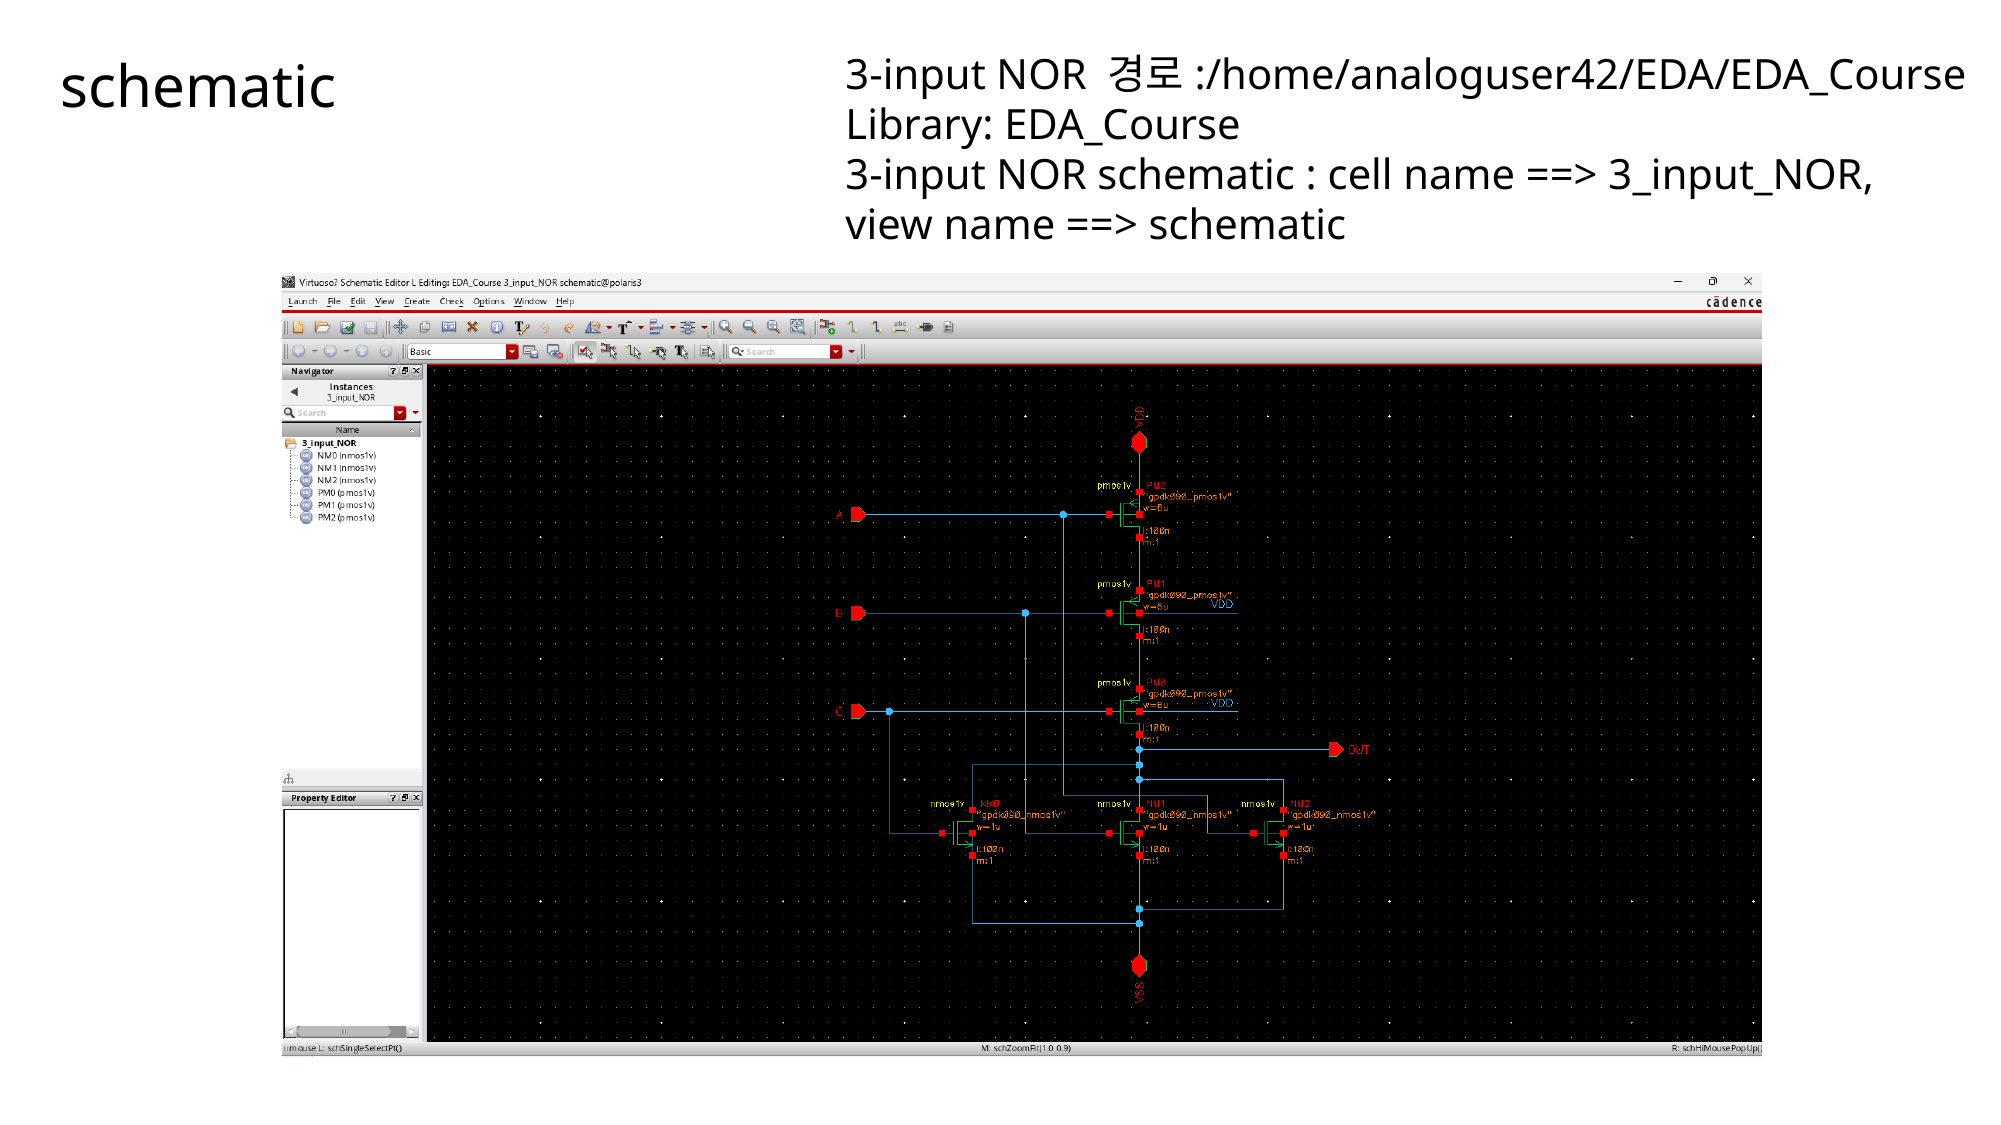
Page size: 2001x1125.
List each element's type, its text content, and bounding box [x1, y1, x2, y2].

picture [282, 273, 1762, 1057]
text_box 3-input NOR 경로:/home/analoguser42/EDA/EDA_Course Library: EDA_Course 3-input NOR schematic : cell name ==> 3_input_NOR, view name ==> schematic [830, 39, 1984, 526]
text_box schematic [45, 41, 593, 127]
